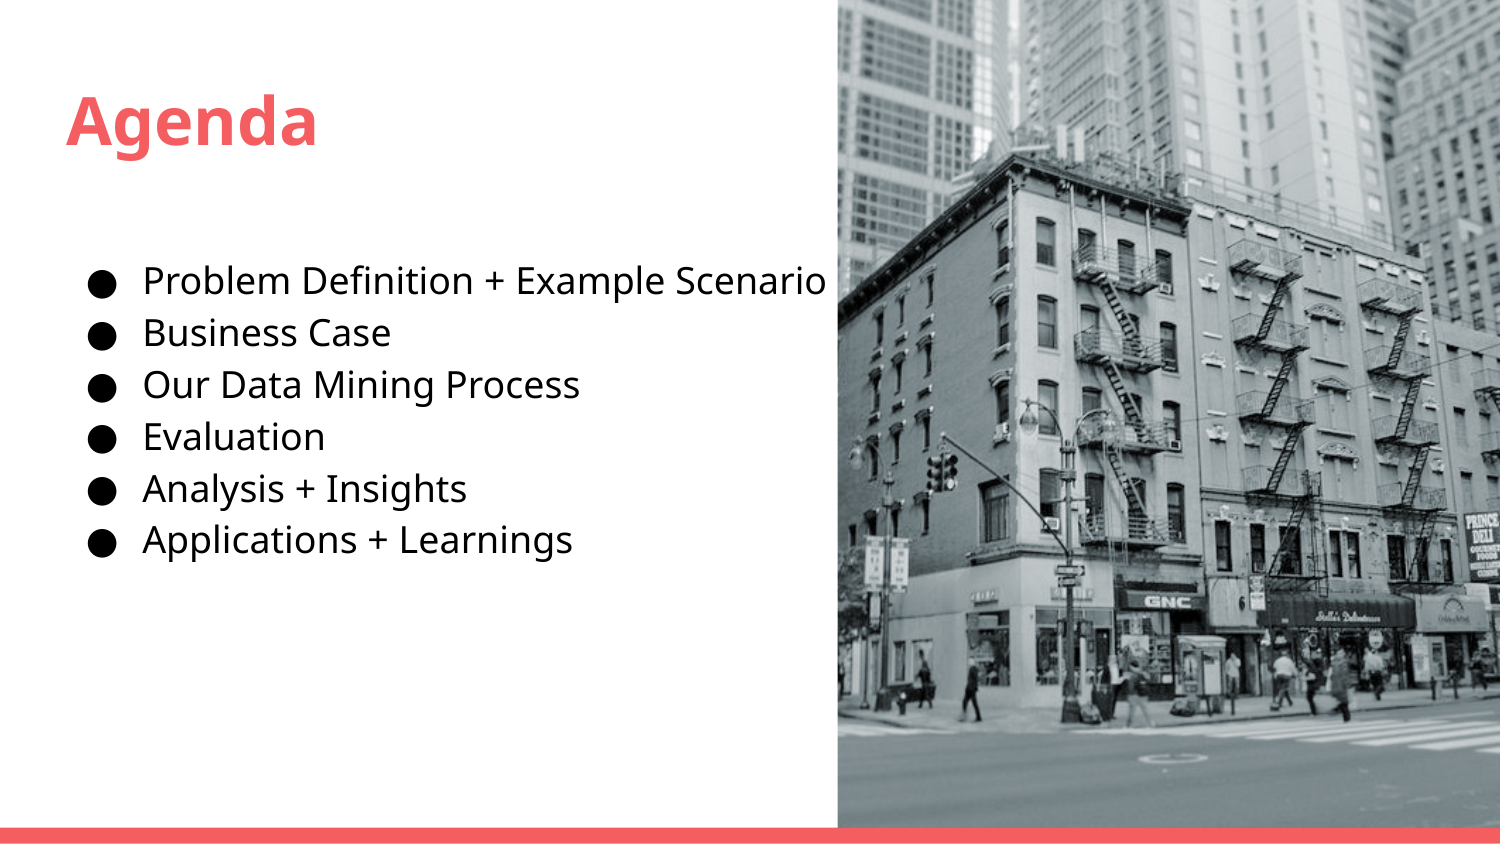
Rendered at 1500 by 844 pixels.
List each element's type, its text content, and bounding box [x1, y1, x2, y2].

title Agenda [51, 64, 832, 167]
picture [837, 0, 1500, 828]
text_box Problem Definition + Example Scenario Business Case Our Data Mining Process Evaluation Analysis + Insights Applications + Learnings [52, 235, 832, 706]
